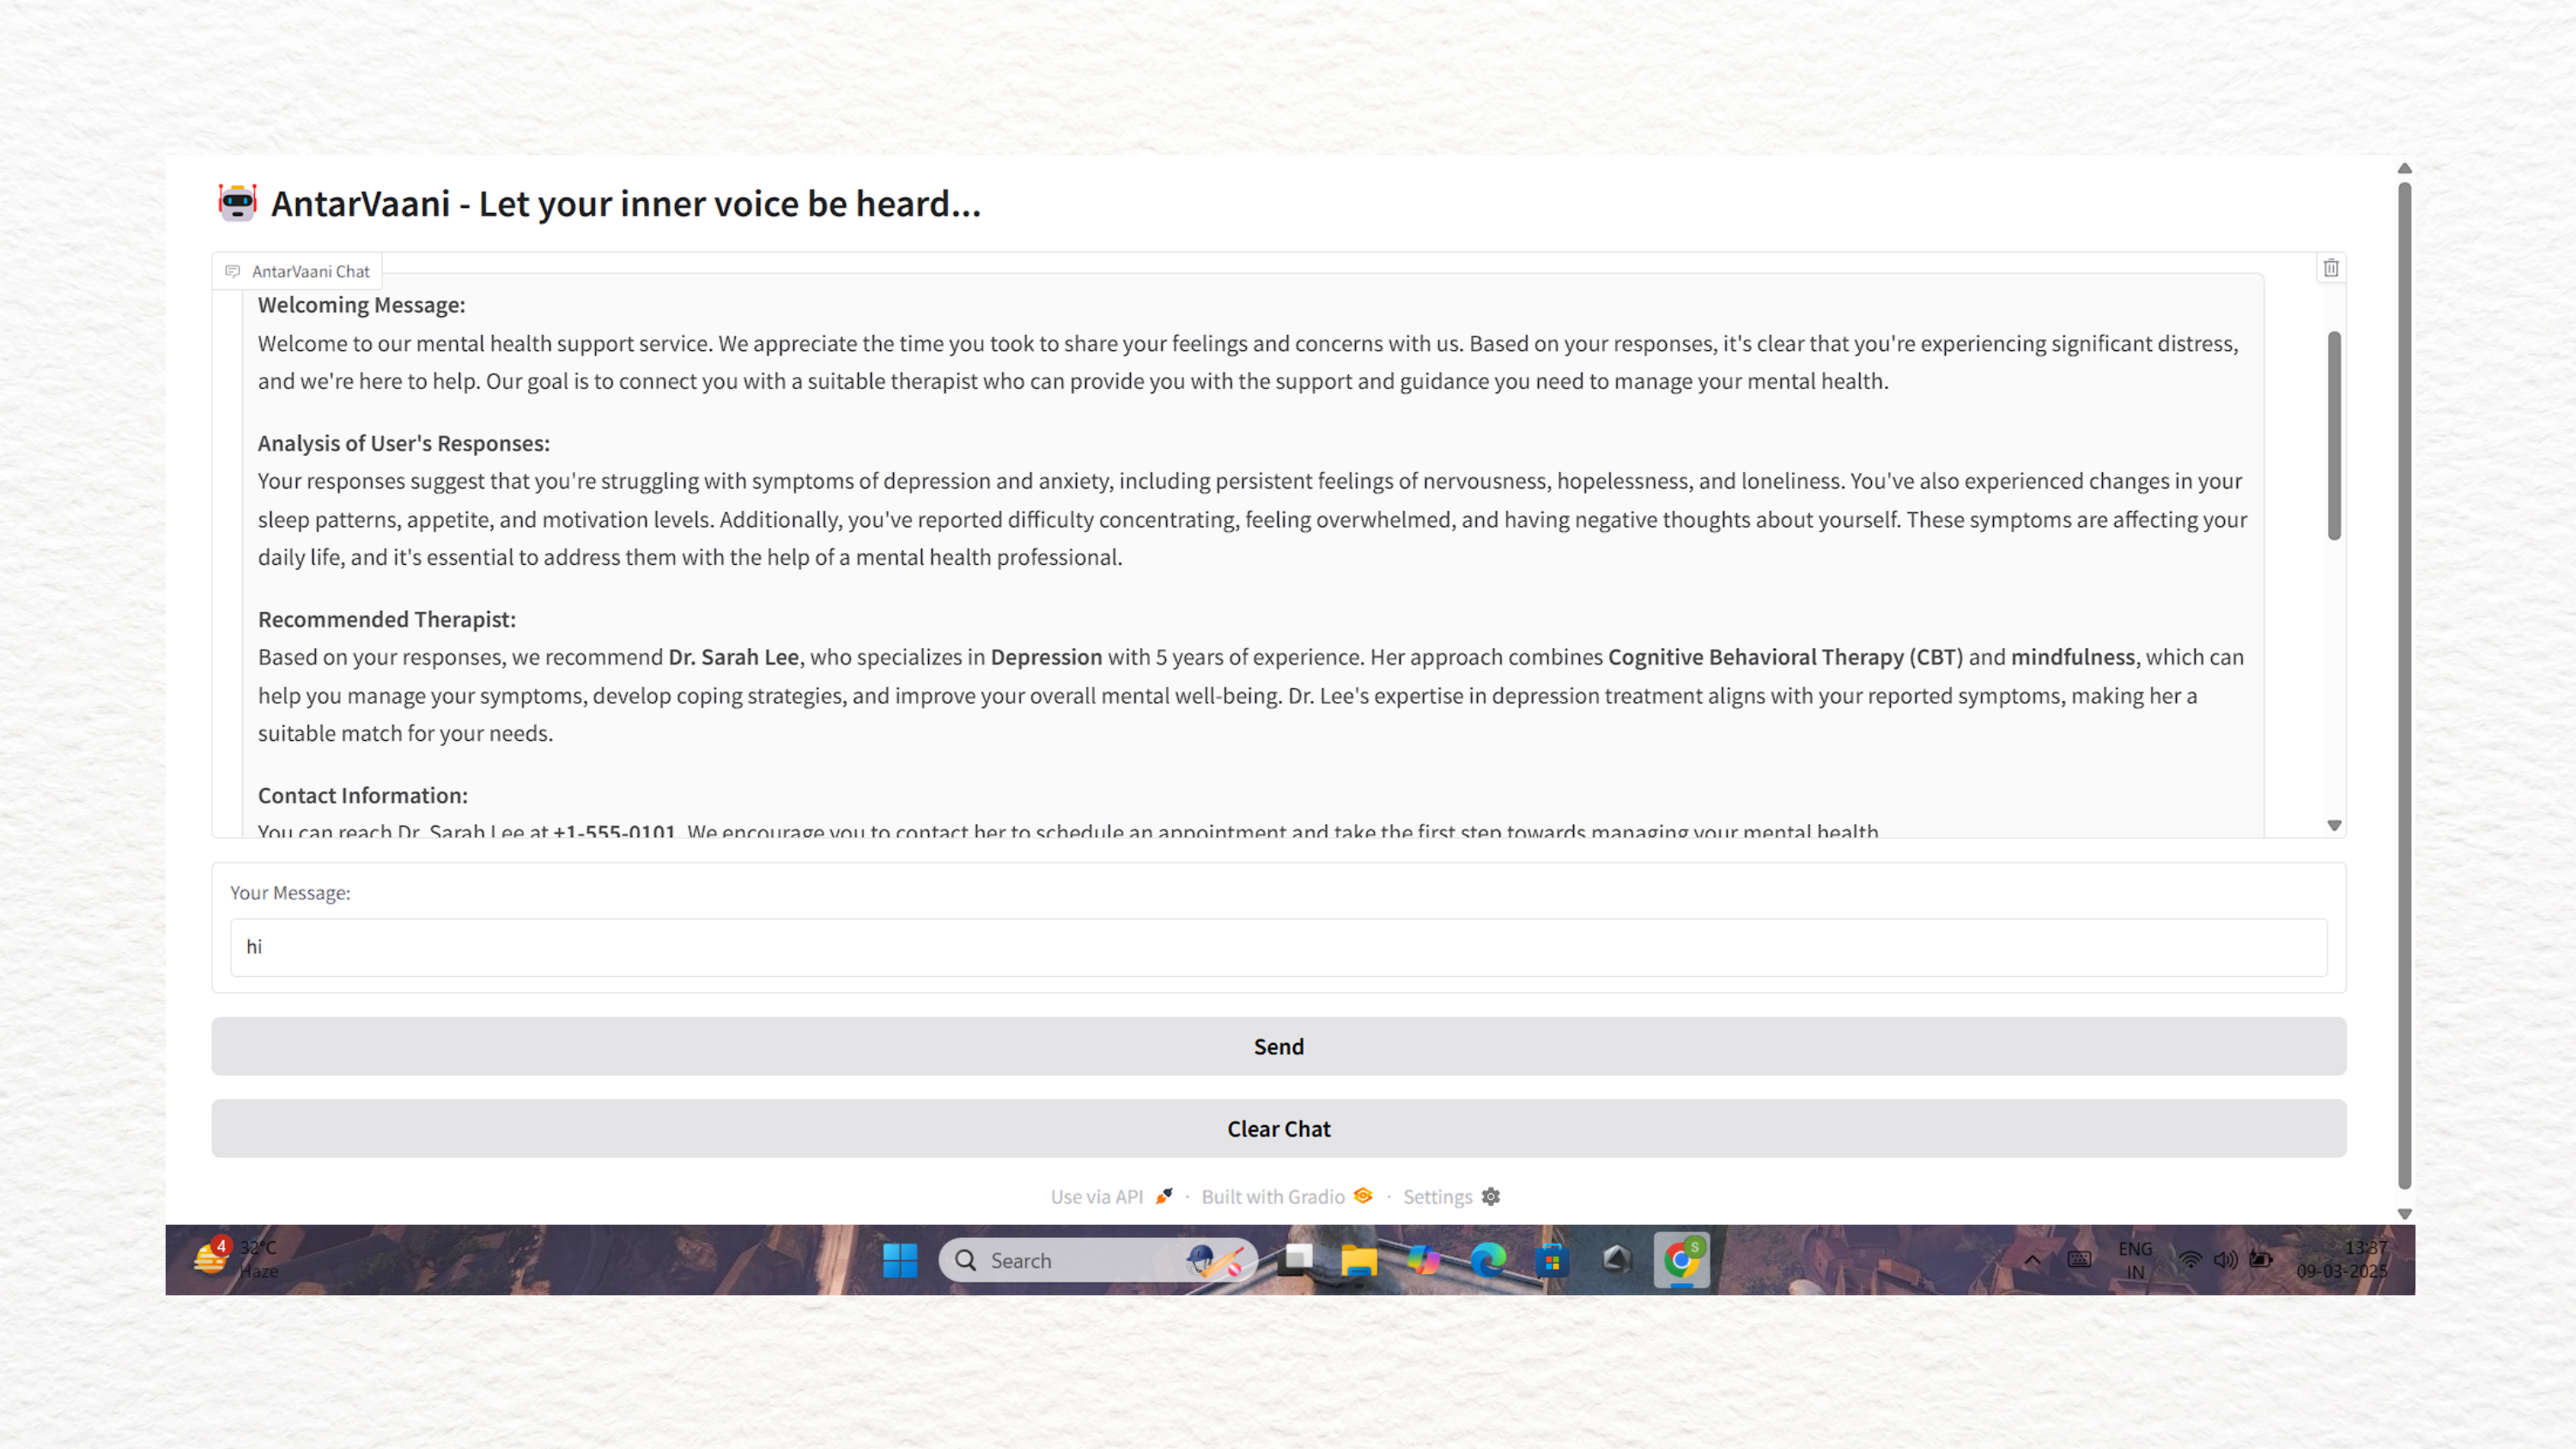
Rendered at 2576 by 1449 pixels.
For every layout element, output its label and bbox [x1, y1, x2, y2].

text_box [165, 155, 2416, 1295]
text_box [0, 0, 2576, 1449]
